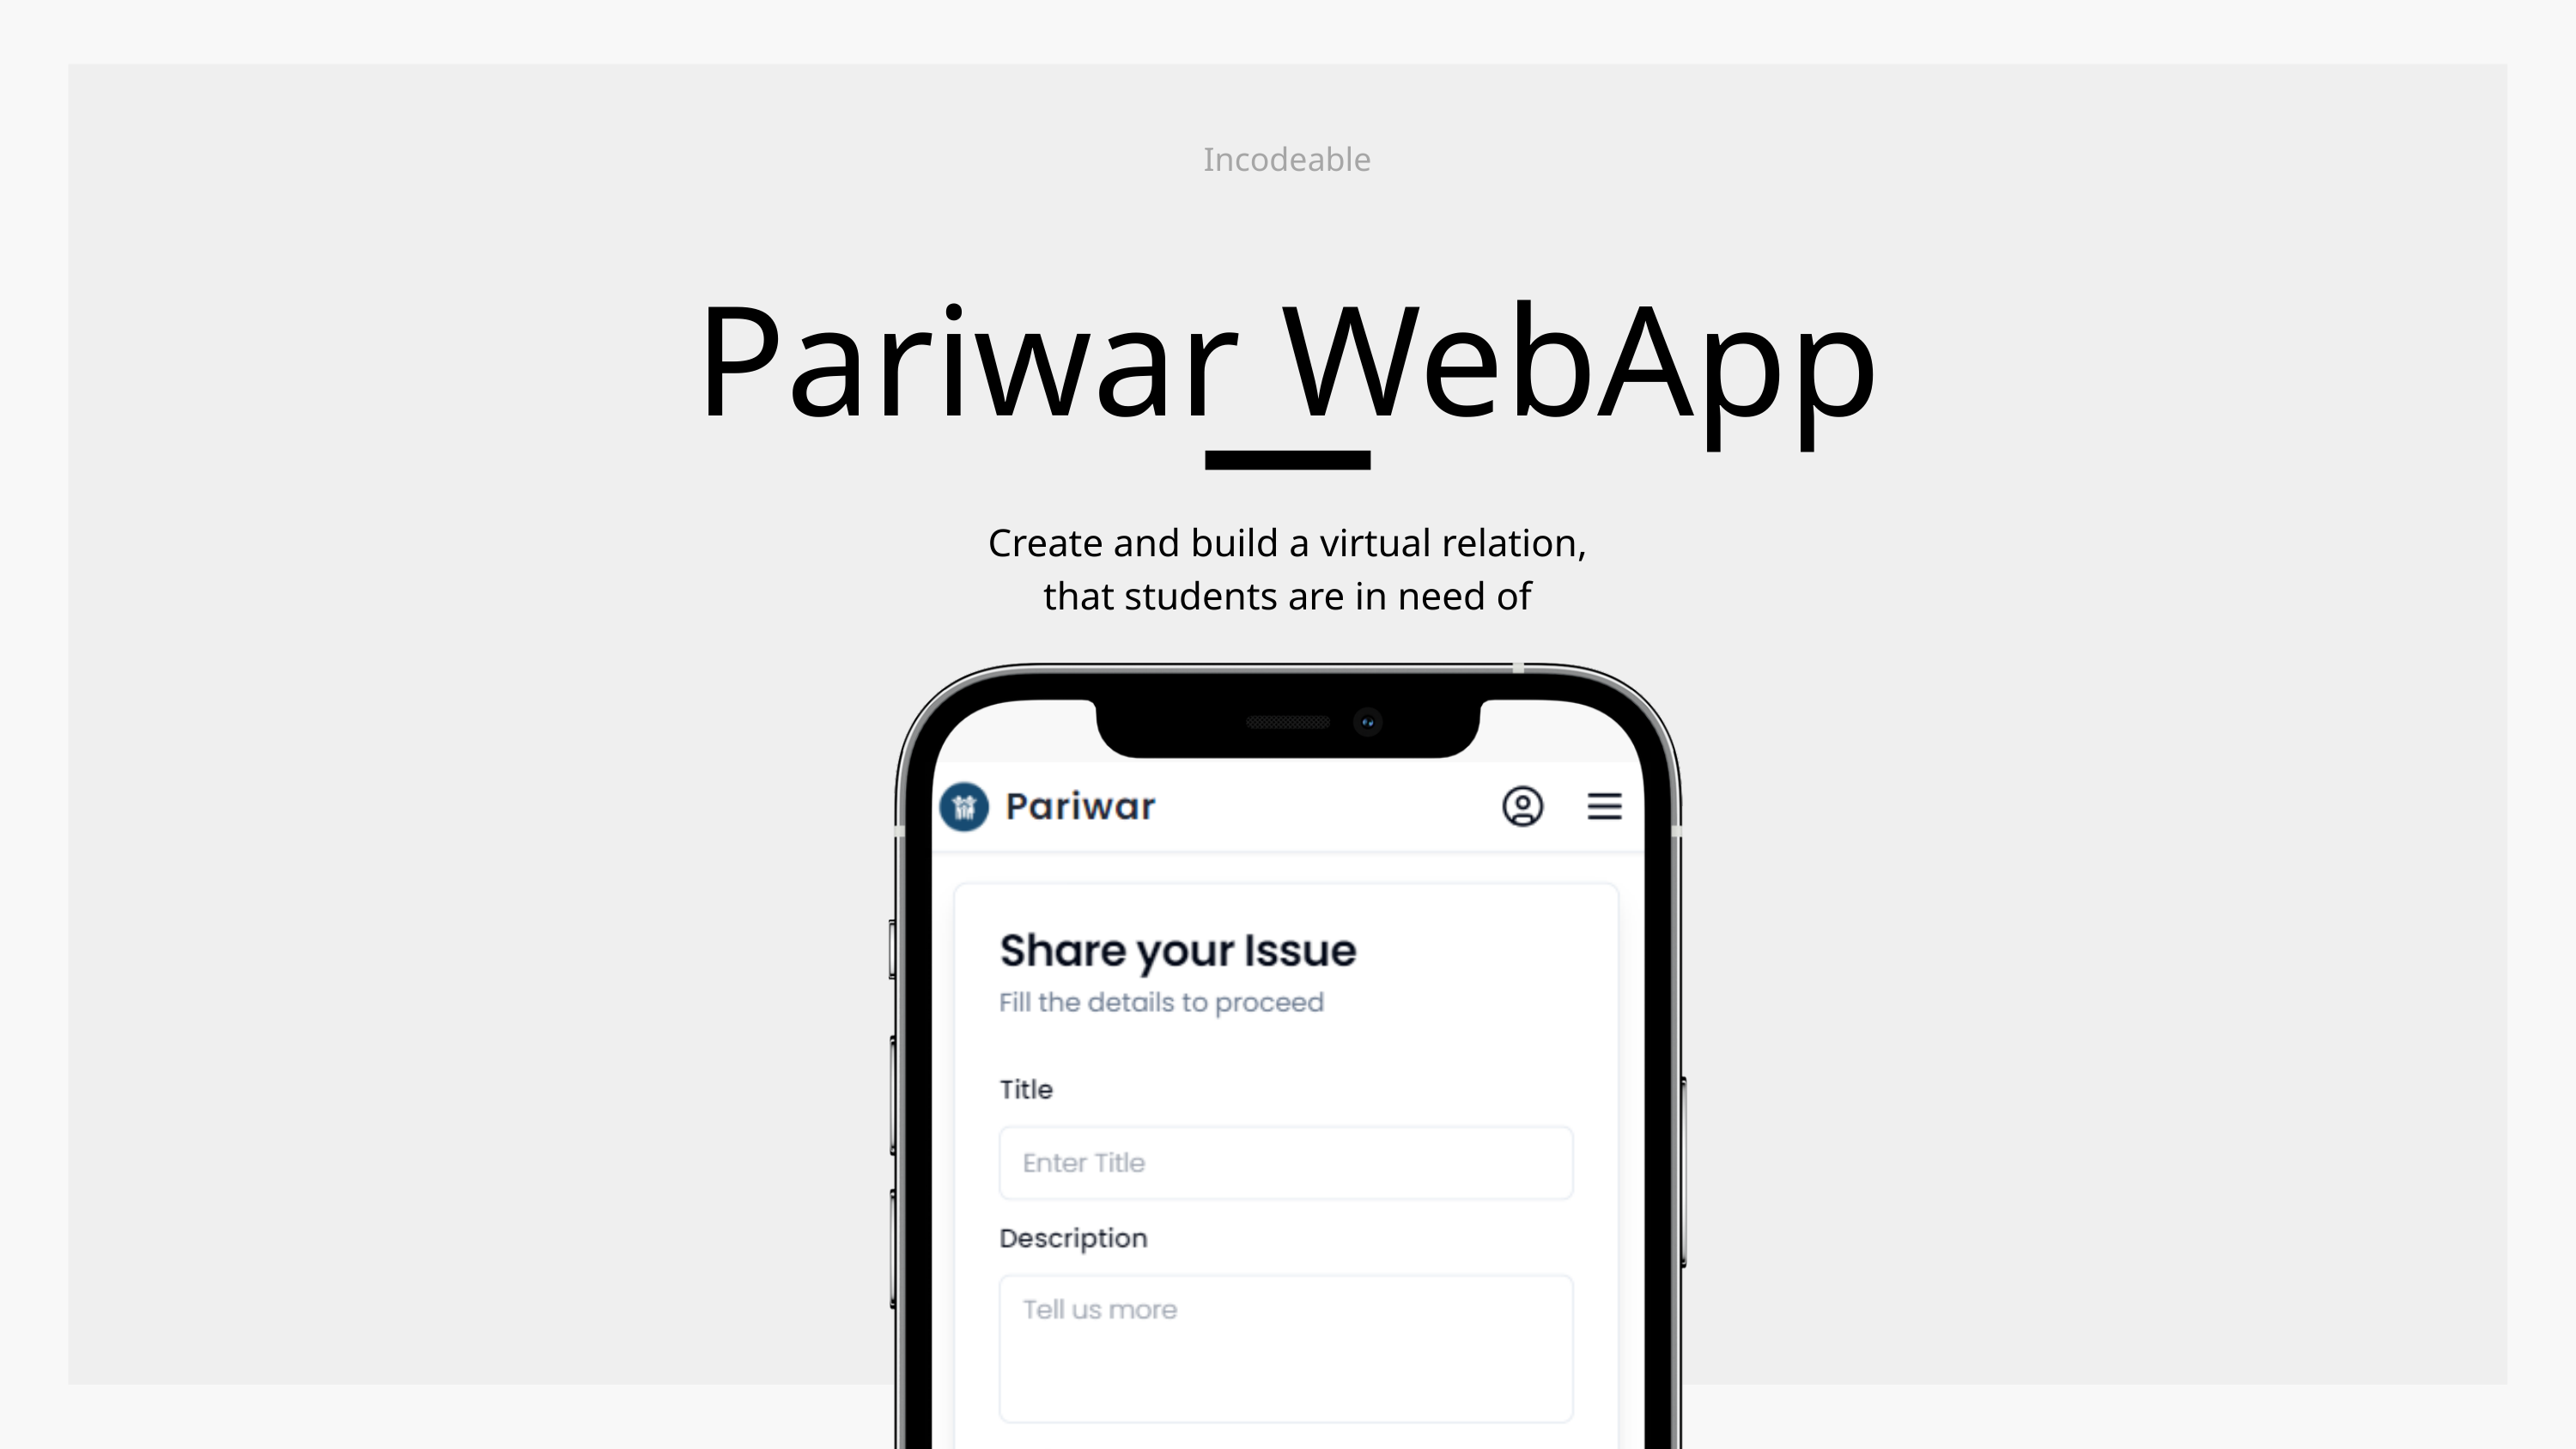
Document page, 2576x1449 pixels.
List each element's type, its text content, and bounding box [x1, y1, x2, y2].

text_box Incodeable [983, 132, 1593, 179]
text_box Create and build a virtual relation, that students are in need of [678, 512, 1898, 617]
text_box Pariwar WebApp [144, 233, 2432, 446]
text_box [68, 64, 2508, 1385]
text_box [906, 698, 1652, 1106]
text_box [1205, 450, 1371, 470]
text_box [888, 662, 1688, 1449]
